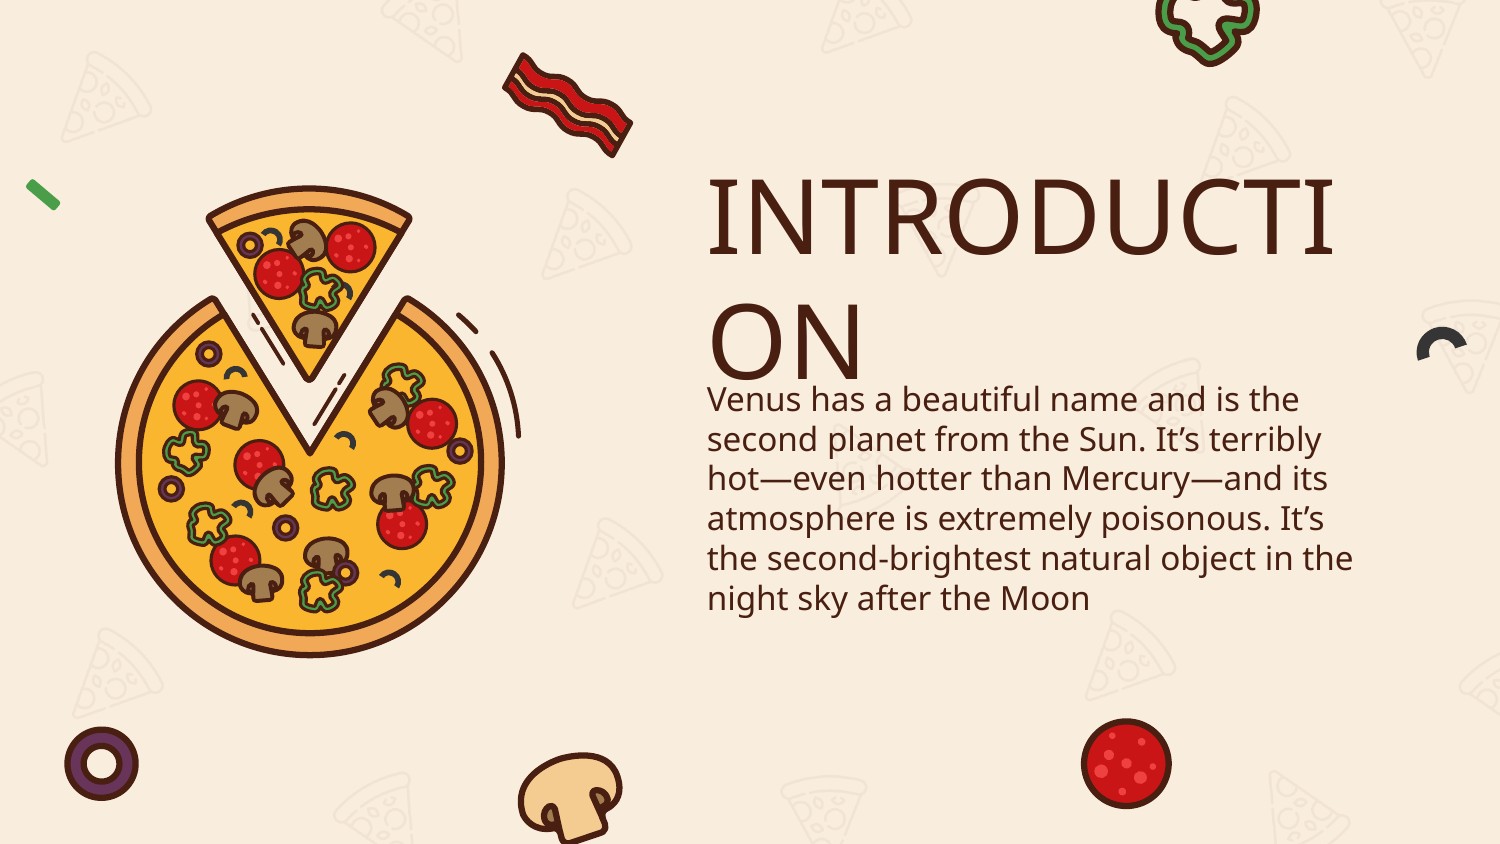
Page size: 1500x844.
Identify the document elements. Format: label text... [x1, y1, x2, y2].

picture [0, 0, 1500, 844]
subtitle Venus has a beautiful name and is the second planet from the Sun. It’s terribly hot—even hotter than Mercury—and its atmosphere is extremely poisonous. It’s the second-brightest natural object in the night sky after the Moon [706, 350, 1382, 644]
picture [1174, 0, 1241, 48]
title INTRODUCTION [706, 199, 1382, 350]
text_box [117, 188, 522, 656]
